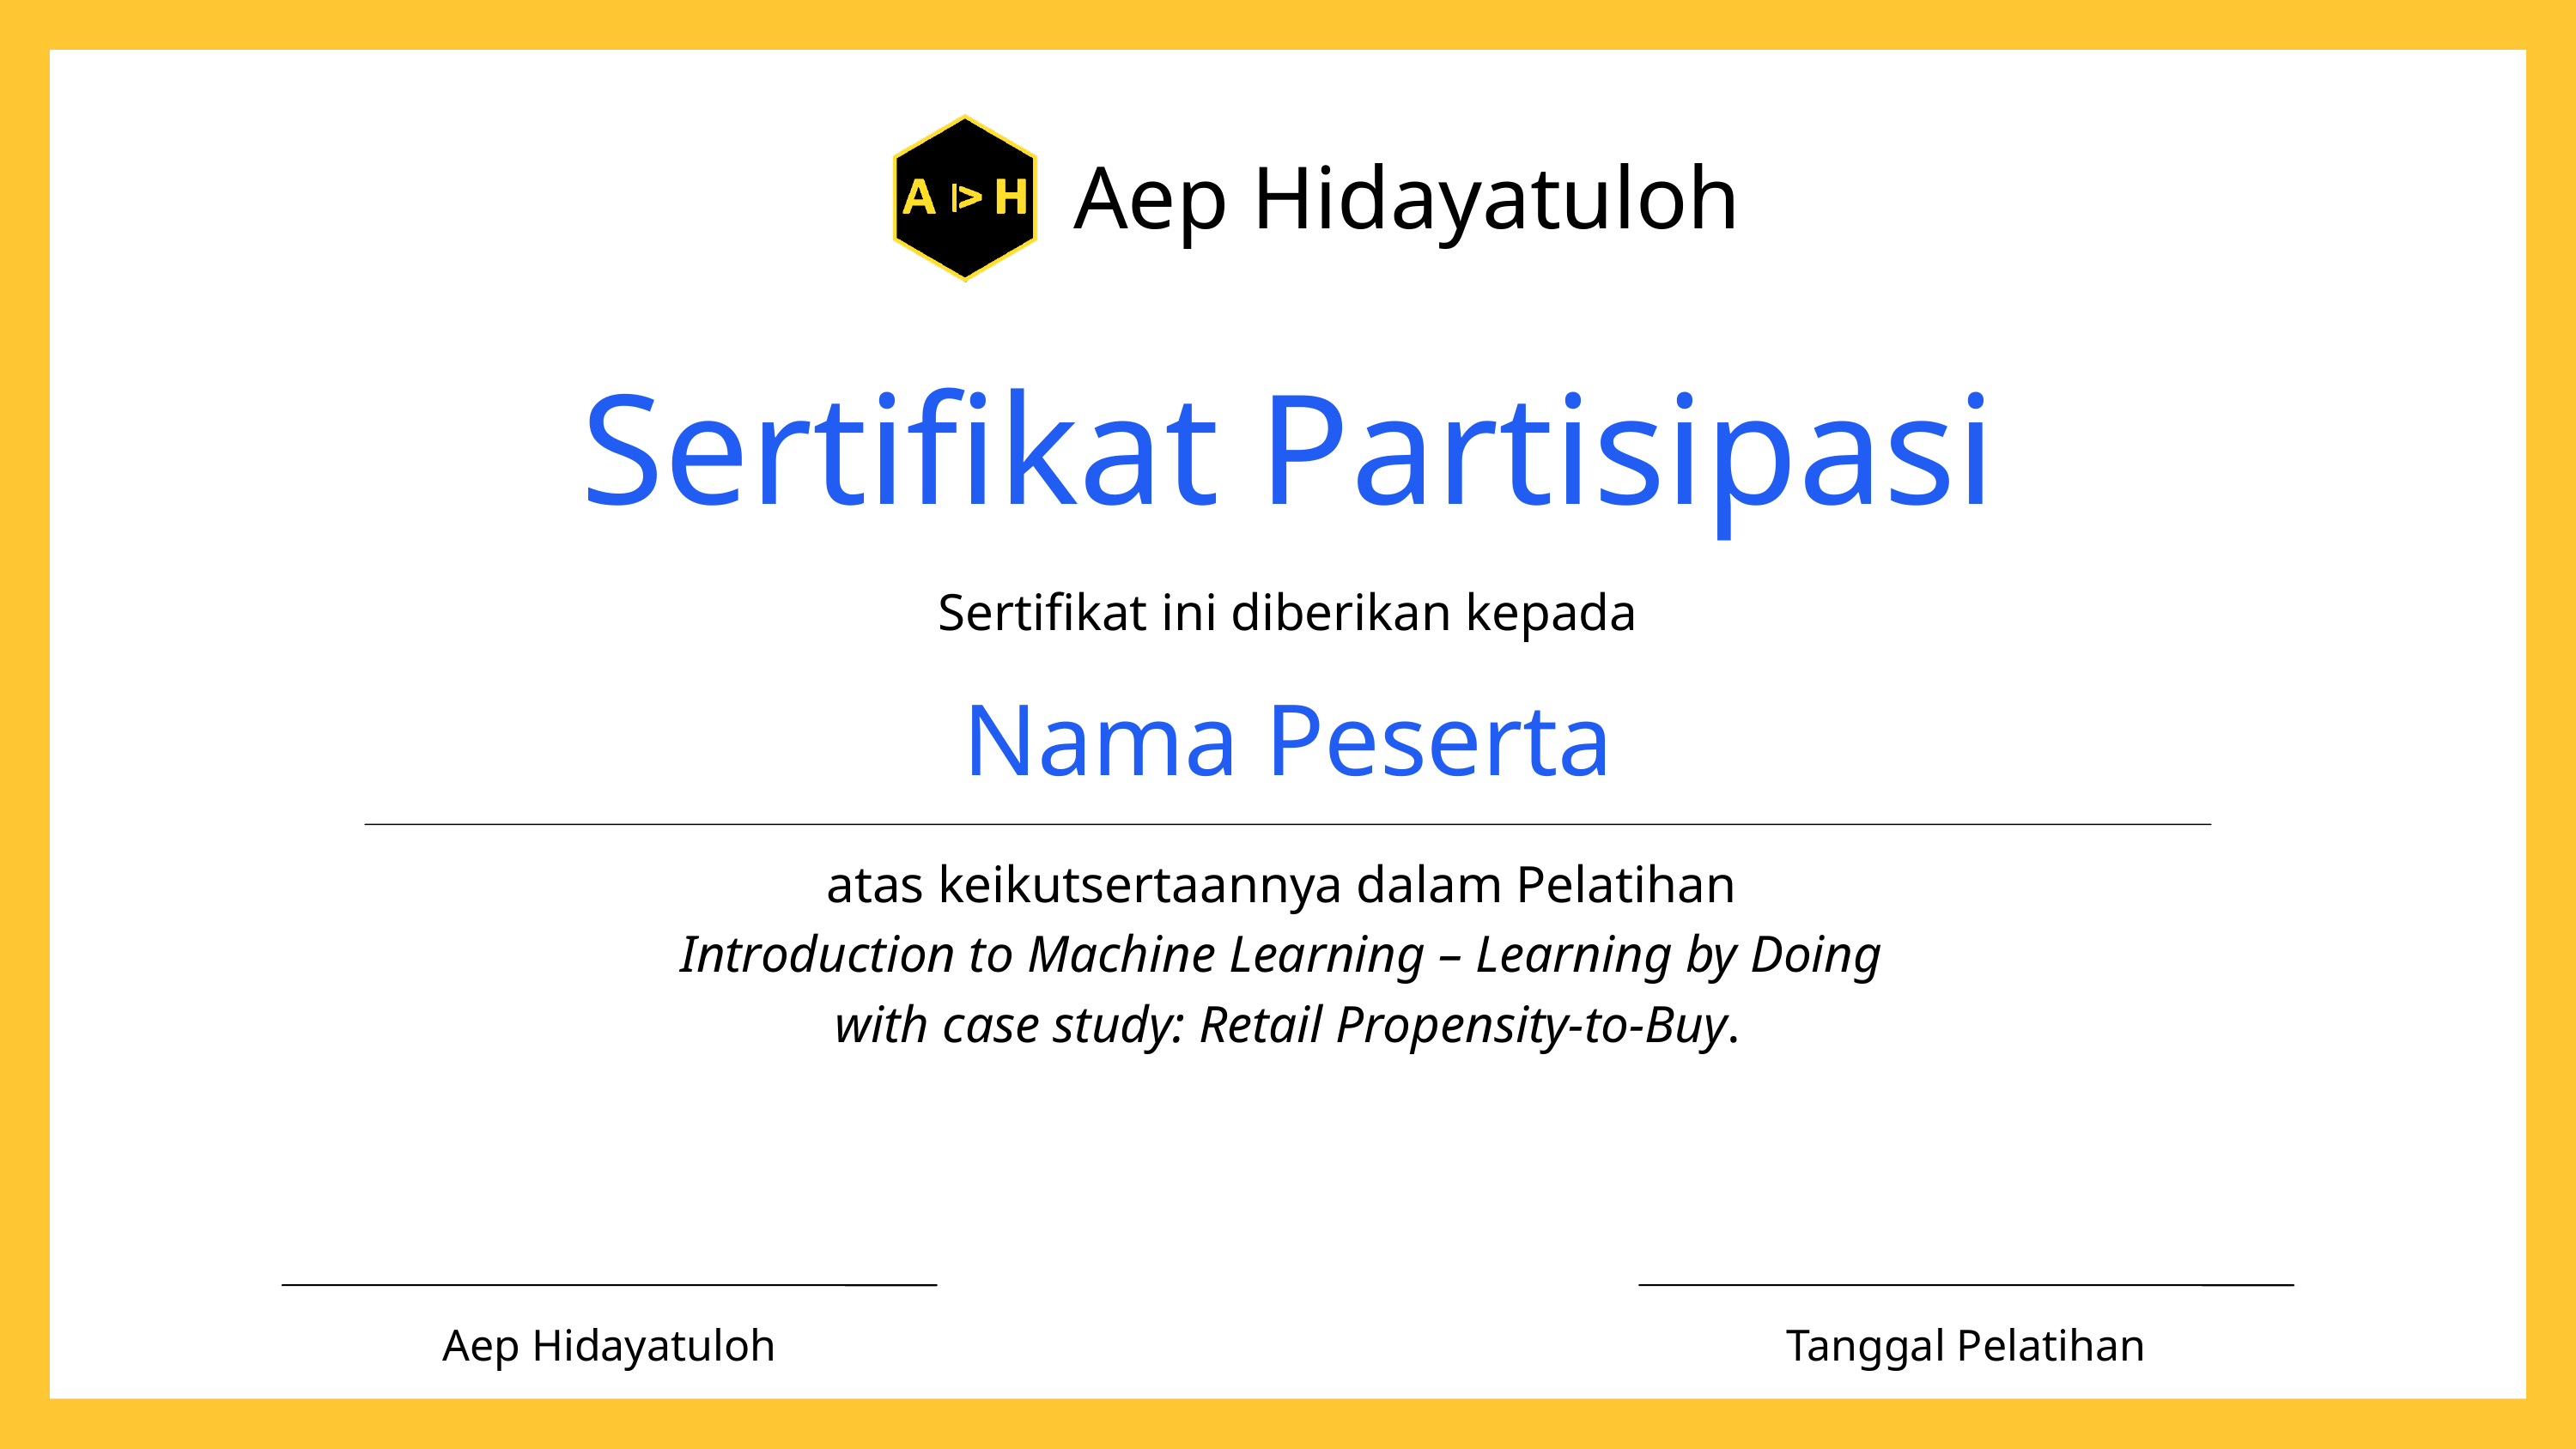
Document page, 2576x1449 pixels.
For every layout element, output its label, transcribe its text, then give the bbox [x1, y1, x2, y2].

text_box Aep Hidayatuloh [1073, 175, 1760, 246]
text_box Nama Peserta [365, 687, 2211, 796]
picture [890, 112, 1039, 285]
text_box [282, 1284, 938, 1368]
text_box [50, 50, 2526, 1399]
text_box Sertifikat ini diberikan kepada [365, 570, 2211, 640]
text_box atas keikutsertaannya dalam Pelatihan Introduction to Machine Learning – Learning by Doing with case study: Retail Propensity-to-Buy. [365, 842, 2211, 1053]
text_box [1638, 1284, 2294, 1368]
text_box Sertifikat Partisipasi [254, 367, 2321, 536]
